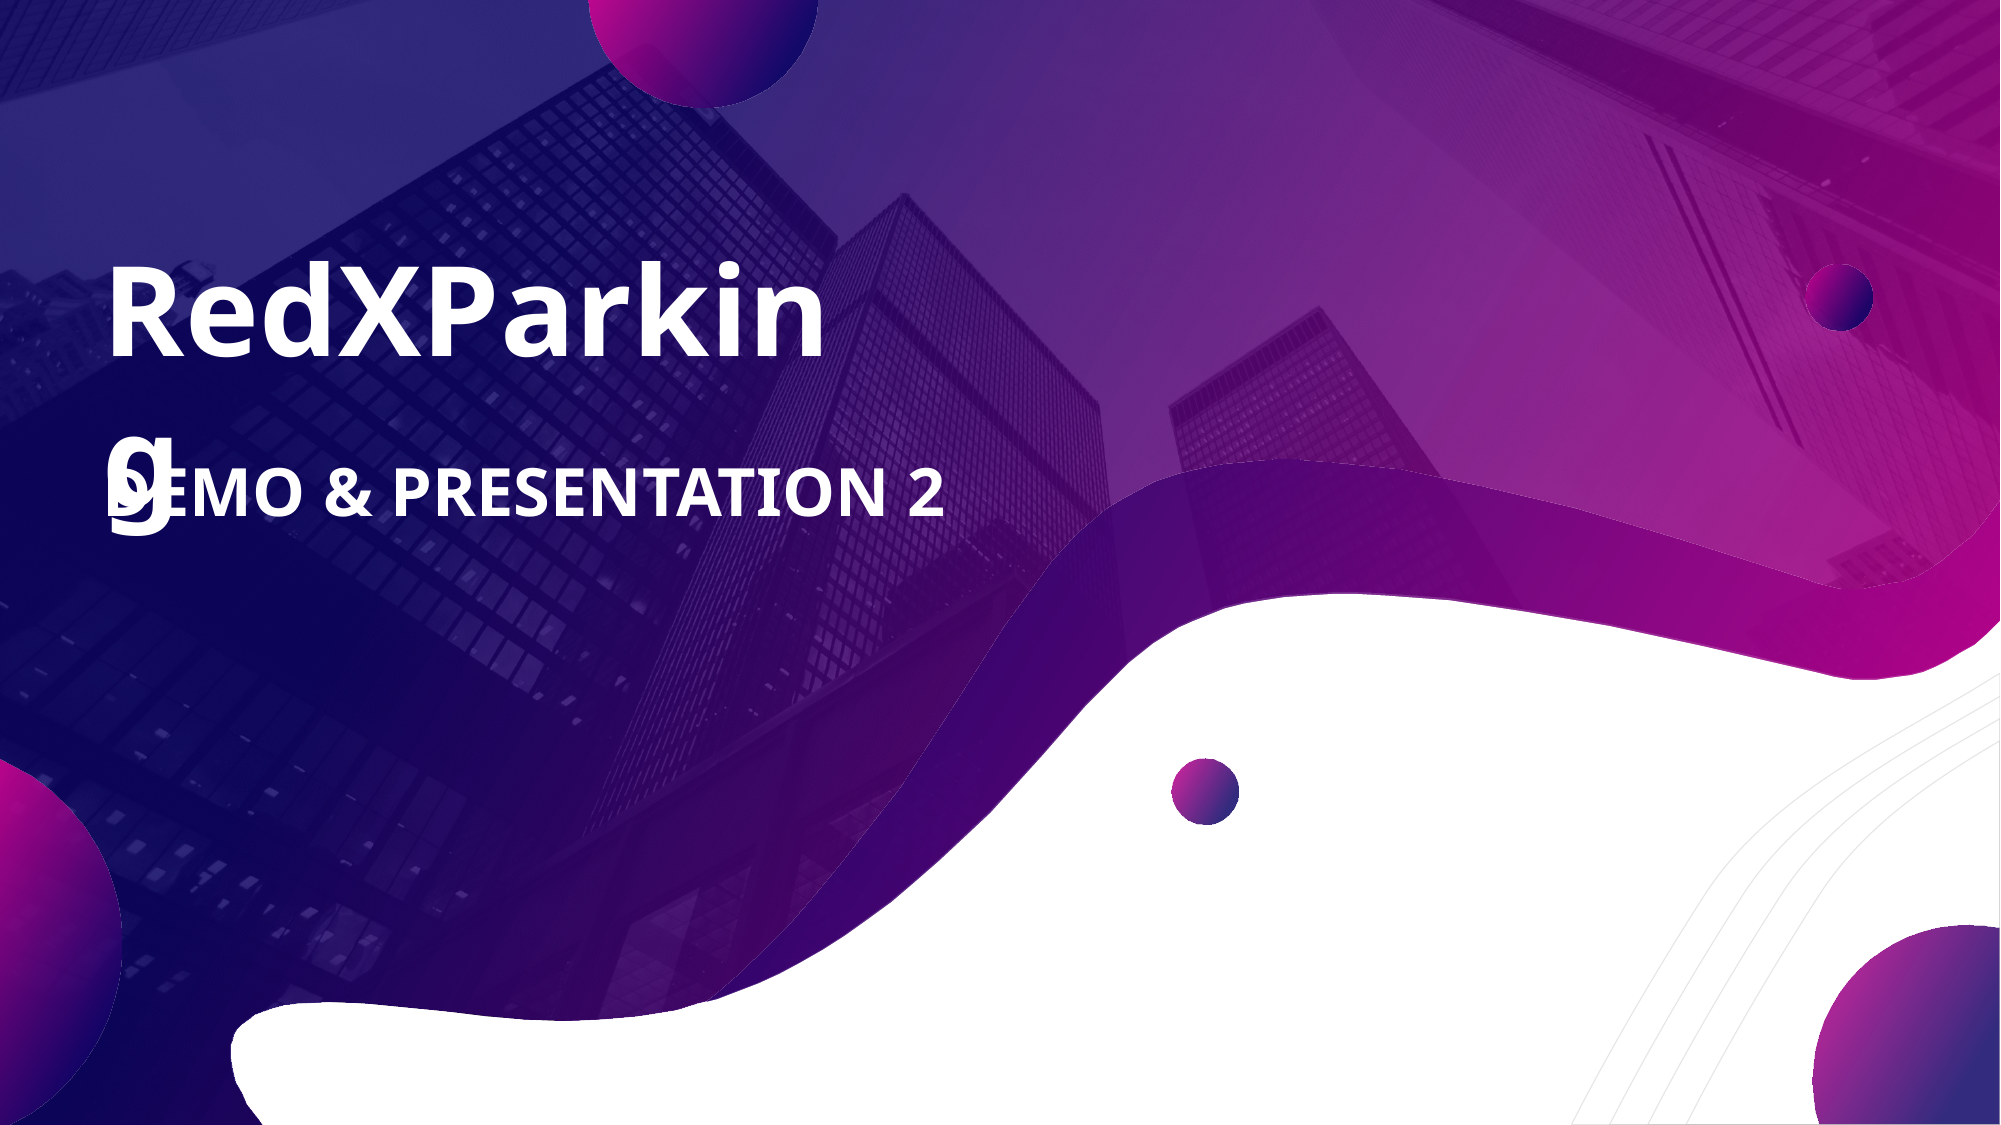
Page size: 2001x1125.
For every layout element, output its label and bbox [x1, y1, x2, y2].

text_box [1571, 673, 2000, 1125]
picture [0, 0, 2000, 1125]
